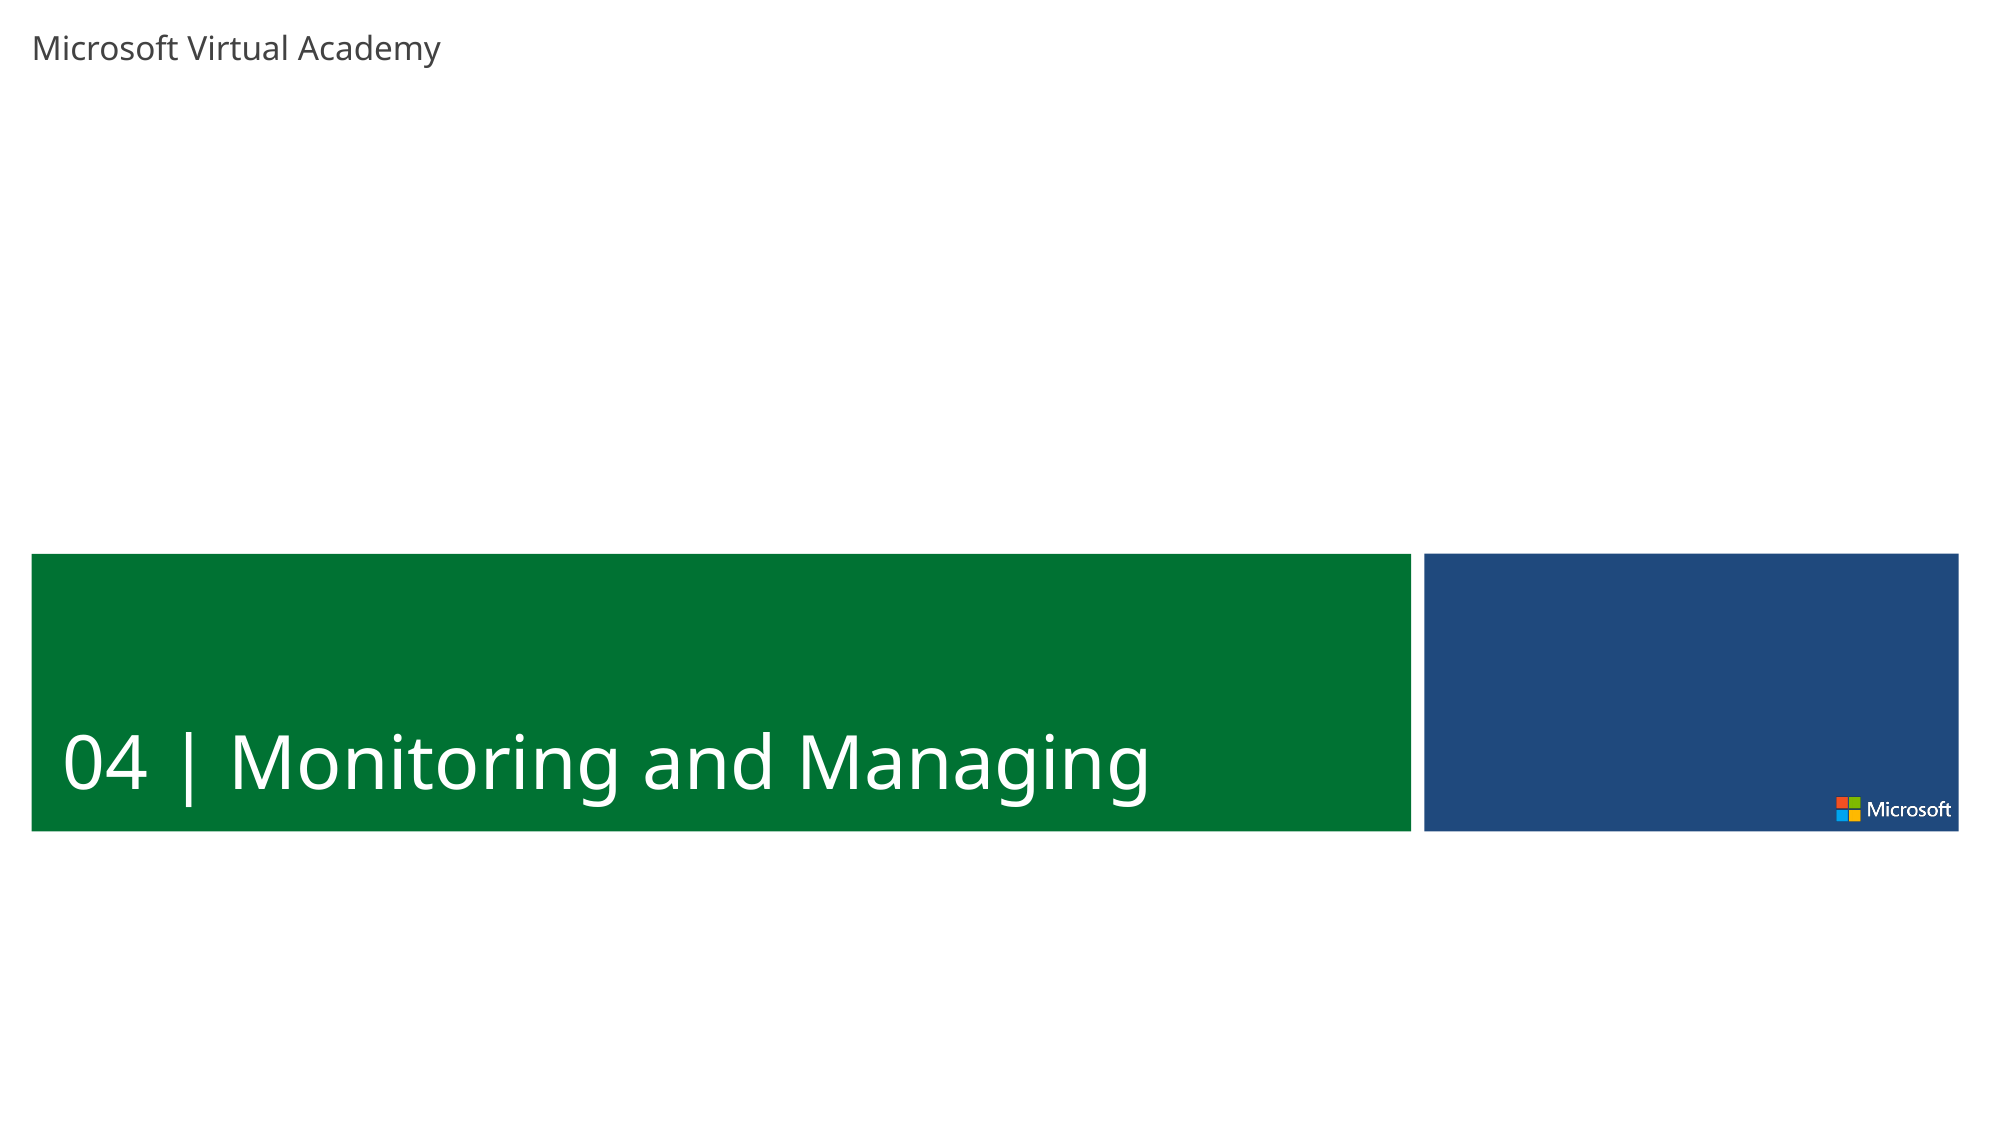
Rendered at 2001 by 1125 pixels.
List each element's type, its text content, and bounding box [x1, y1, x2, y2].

list 04 | Monitoring and Managing [47, 568, 1396, 813]
picture [1834, 790, 1956, 827]
